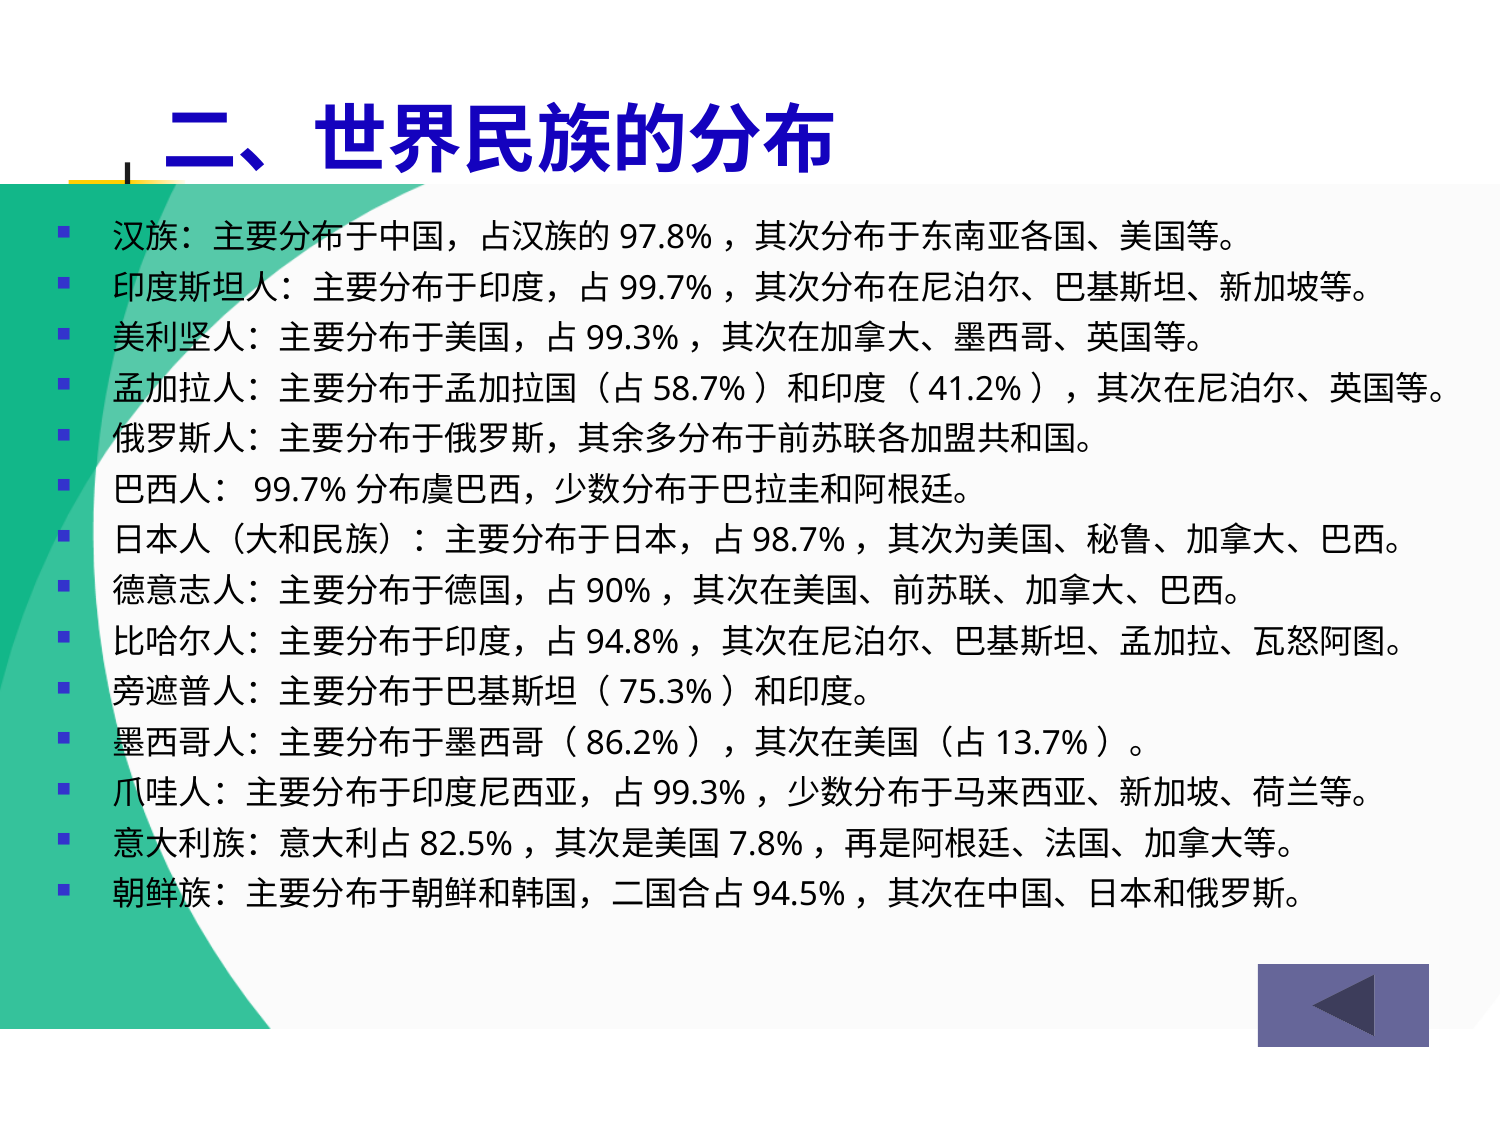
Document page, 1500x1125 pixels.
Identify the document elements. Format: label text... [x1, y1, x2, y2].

text_box 二、世界民族的分布 [147, 66, 1264, 184]
text_box [1257, 1029, 1429, 1047]
picture [0, 184, 1500, 1029]
